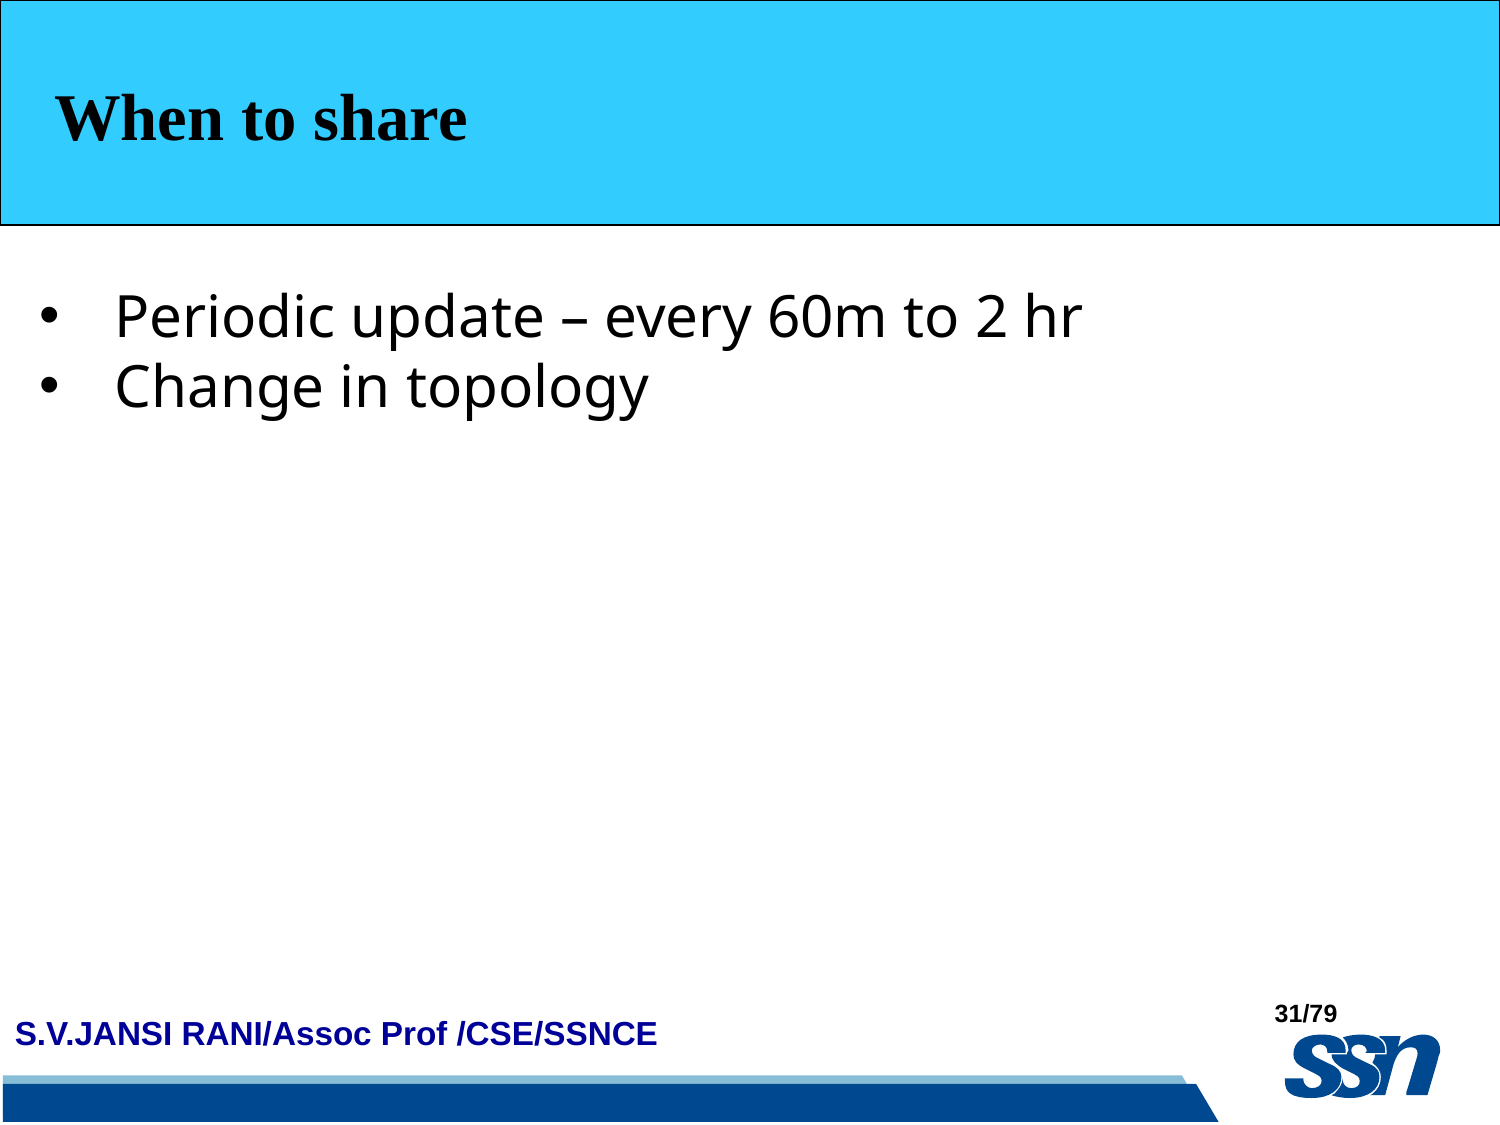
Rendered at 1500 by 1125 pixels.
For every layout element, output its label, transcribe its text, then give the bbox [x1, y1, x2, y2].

text_box Periodic update – every 60m to 2 hr Change in topology [24, 272, 1463, 427]
text_box When to share [39, 66, 484, 162]
text_box [1349, 1050, 1381, 1111]
text_box [0, 0, 1500, 225]
